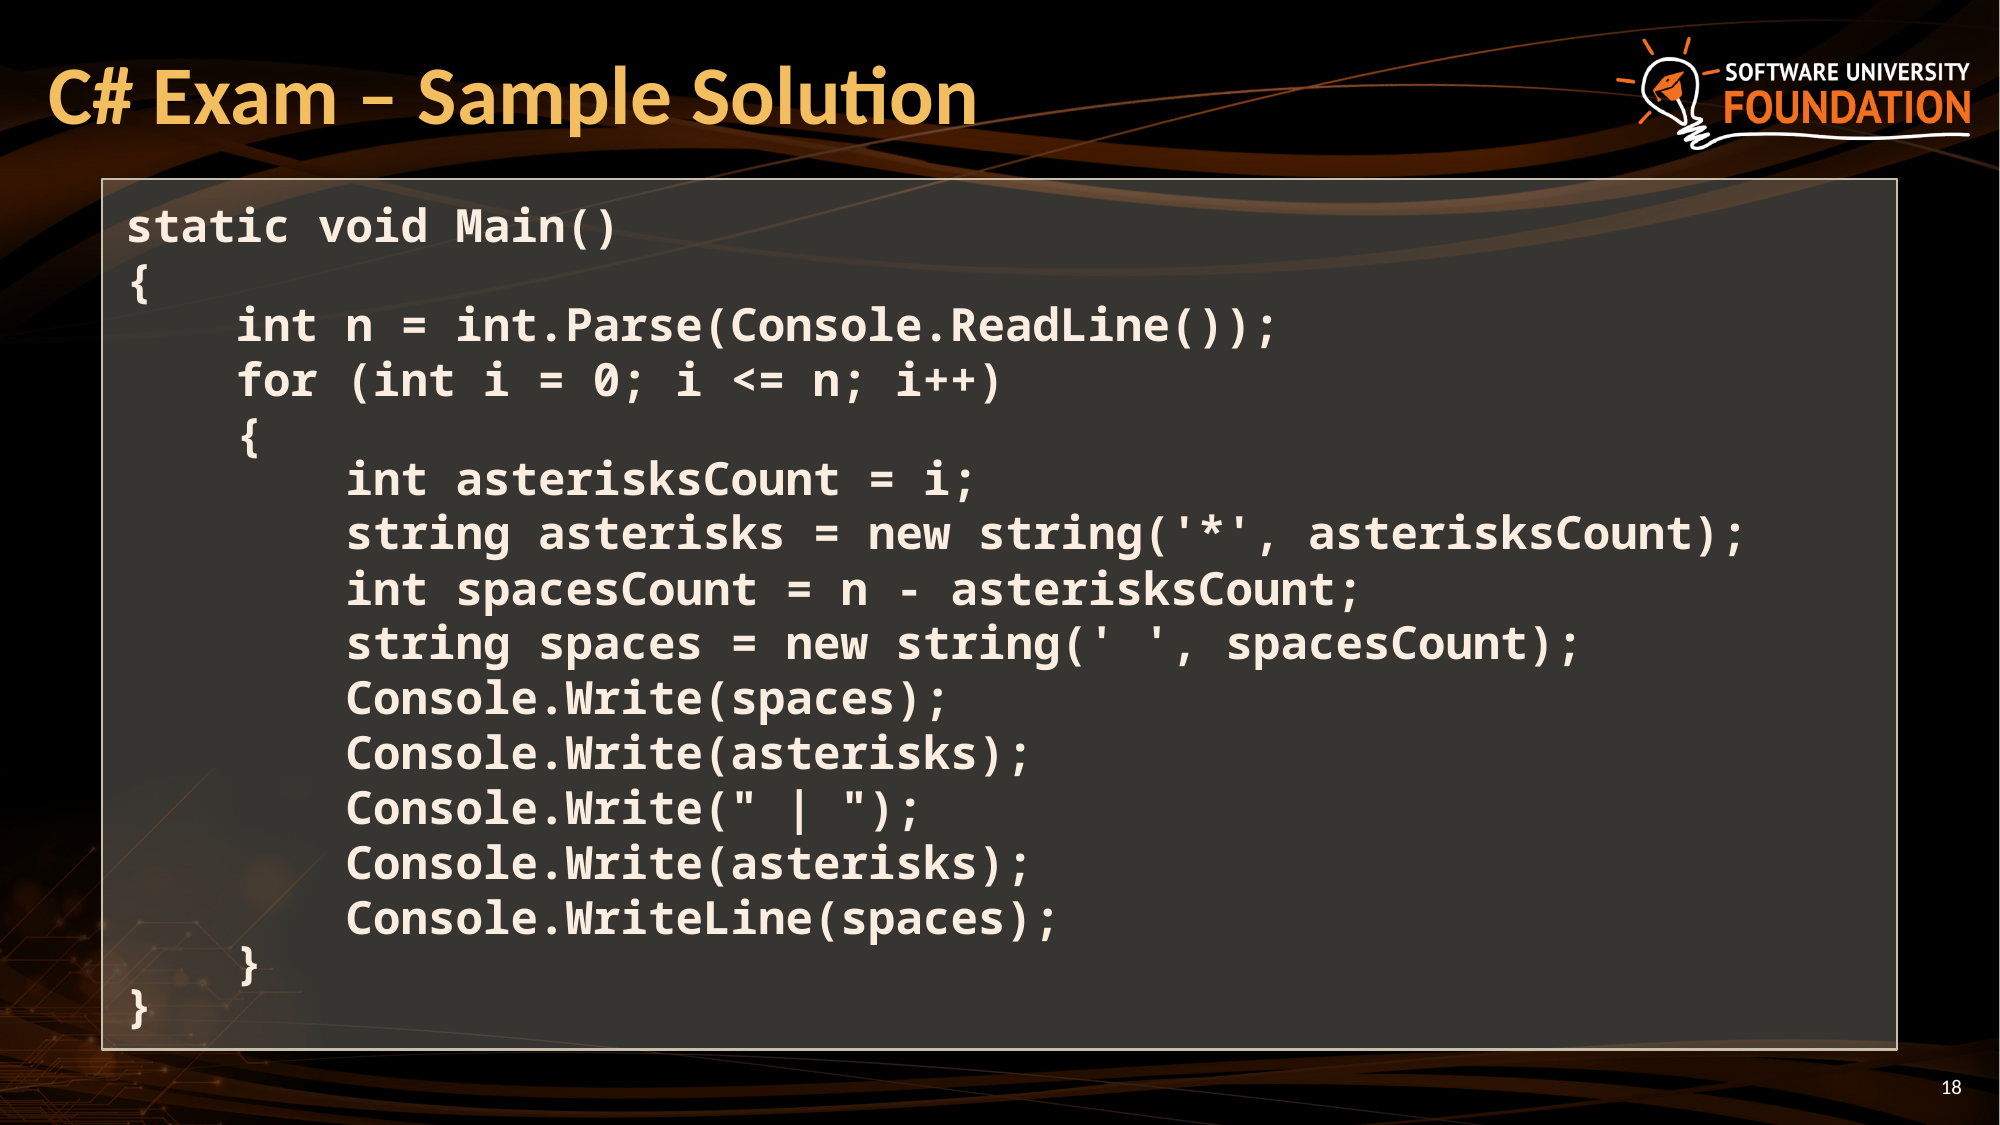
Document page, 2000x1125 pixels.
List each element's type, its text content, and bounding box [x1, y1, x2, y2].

title C# Exam – Sample Solution [30, 6, 1602, 189]
picture [0, 0, 2000, 1125]
slide_number 18 [1897, 1070, 1968, 1103]
text_box static void Main() { int n = int.Parse(Console.ReadLine()); for (int i = 0; i <= n; i++) { int asterisksCount = i; string asterisks = new string('*', asterisksCount); int spacesCount = n - asterisksCount; string spaces = new string(' ', spacesCount); Console.Write(spaces); Console.Write(asterisks); Console.Write(" | "); Console.Write(asterisks); Console.WriteLine(spaces); } } [102, 178, 1898, 1050]
